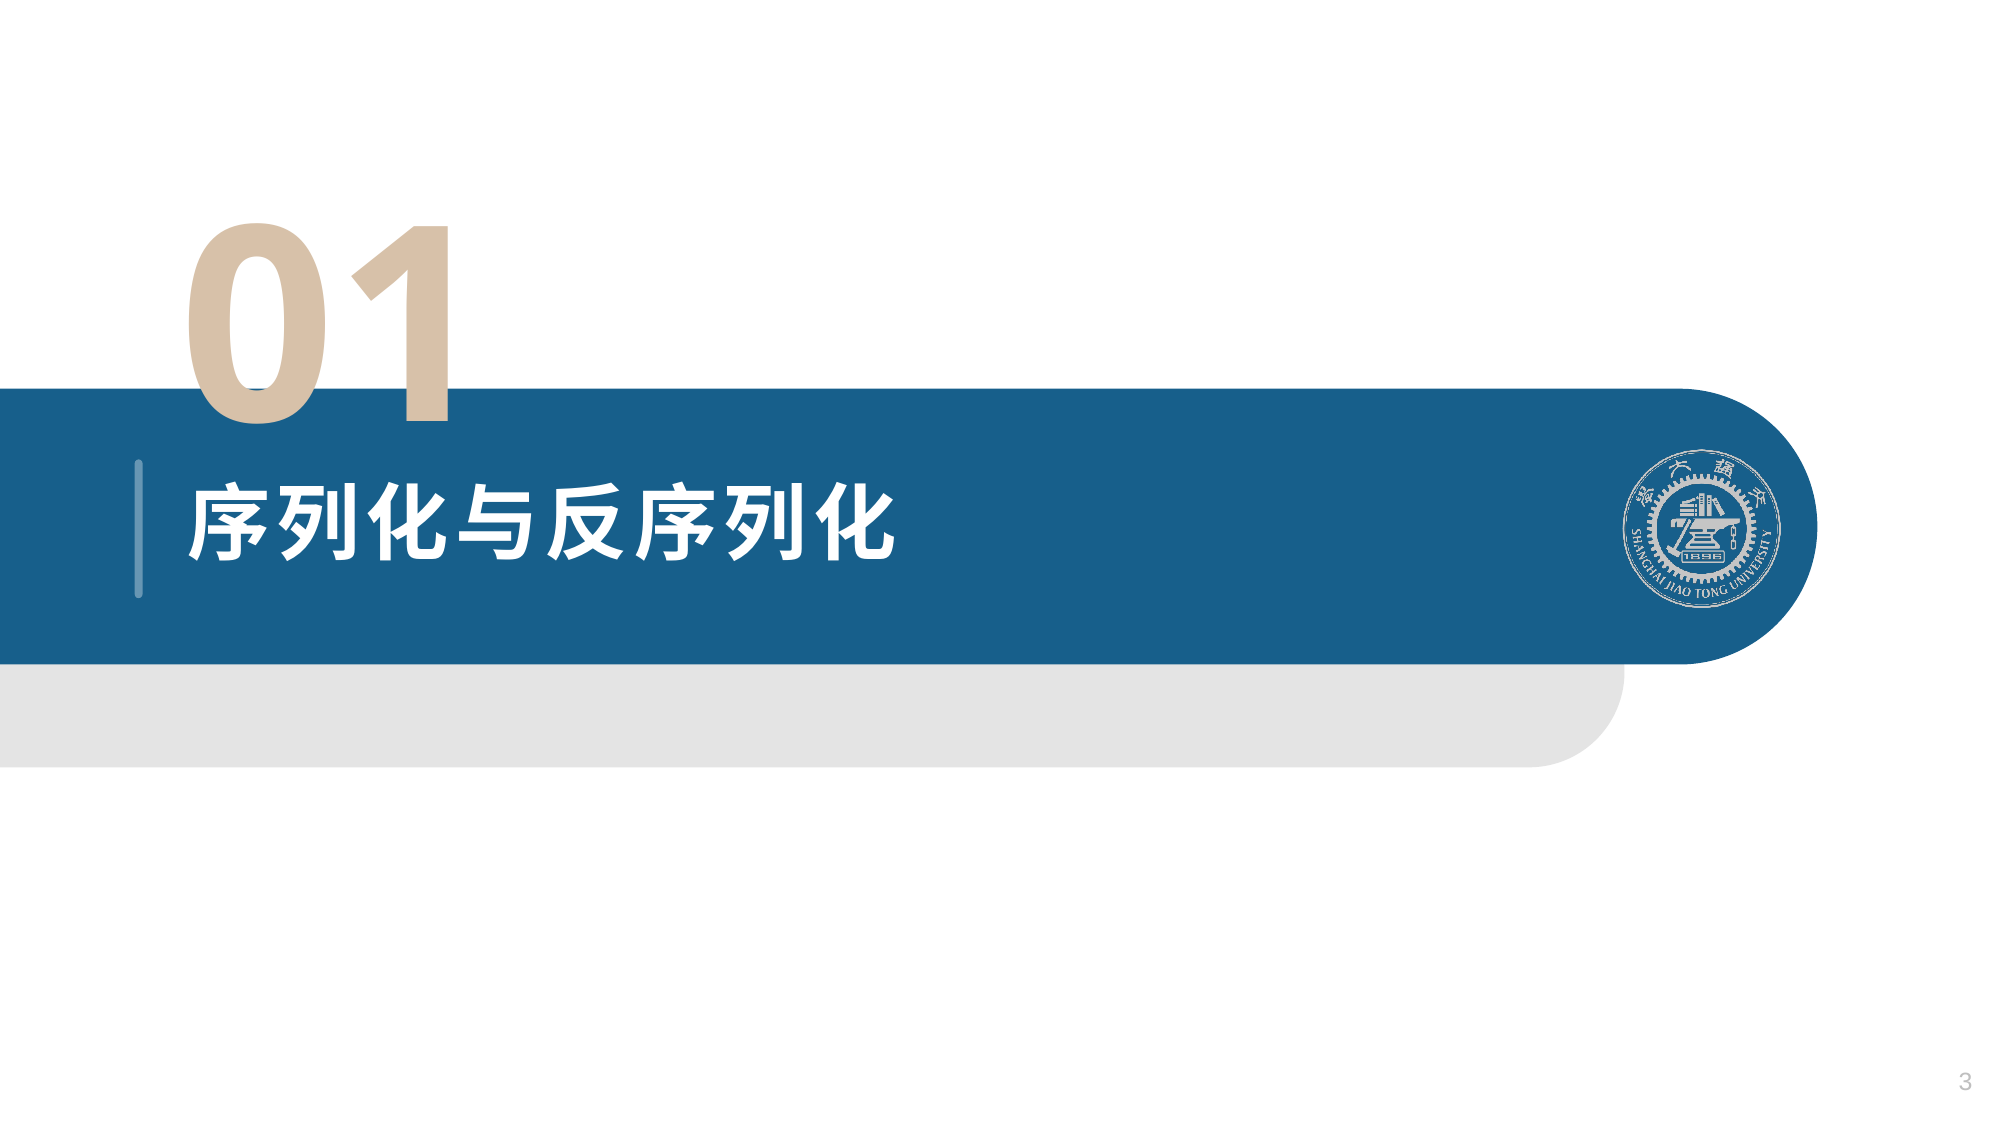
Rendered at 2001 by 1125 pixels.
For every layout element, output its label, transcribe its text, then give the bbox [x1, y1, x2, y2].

title 序列化与反序列化 [172, 467, 1858, 587]
text_box [133, 488, 144, 601]
slide_number 3 [1817, 1052, 1988, 1109]
text_box 01 [56, 141, 616, 488]
